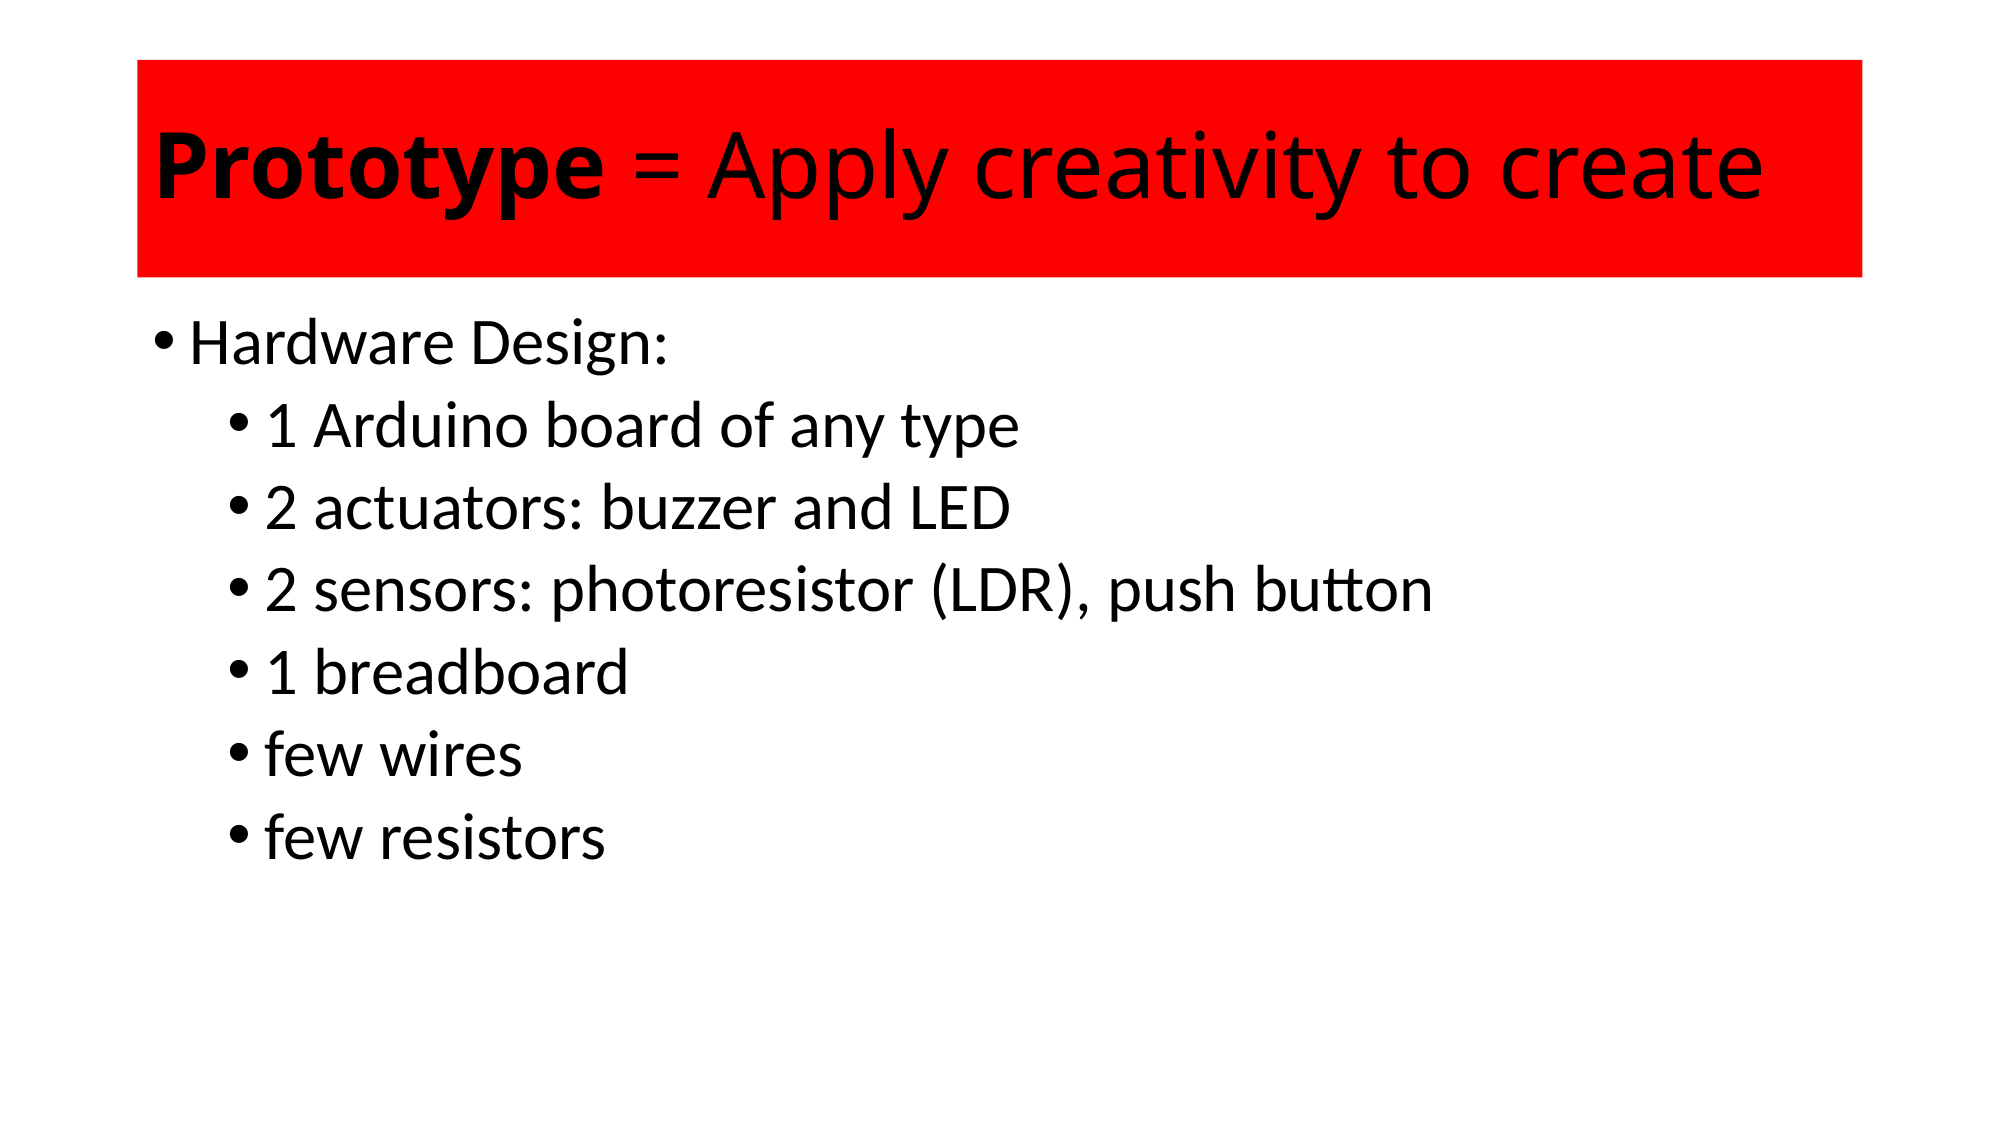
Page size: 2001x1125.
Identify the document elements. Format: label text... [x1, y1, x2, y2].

list Hardware Design: 1 Arduino board of any type 2 actuators: buzzer and LED 2 sensors: photoresistor (LDR), push button 1 breadboard few wires few resistors [137, 299, 1863, 1014]
title Prototype = Apply creativity to create [137, 59, 1863, 278]
